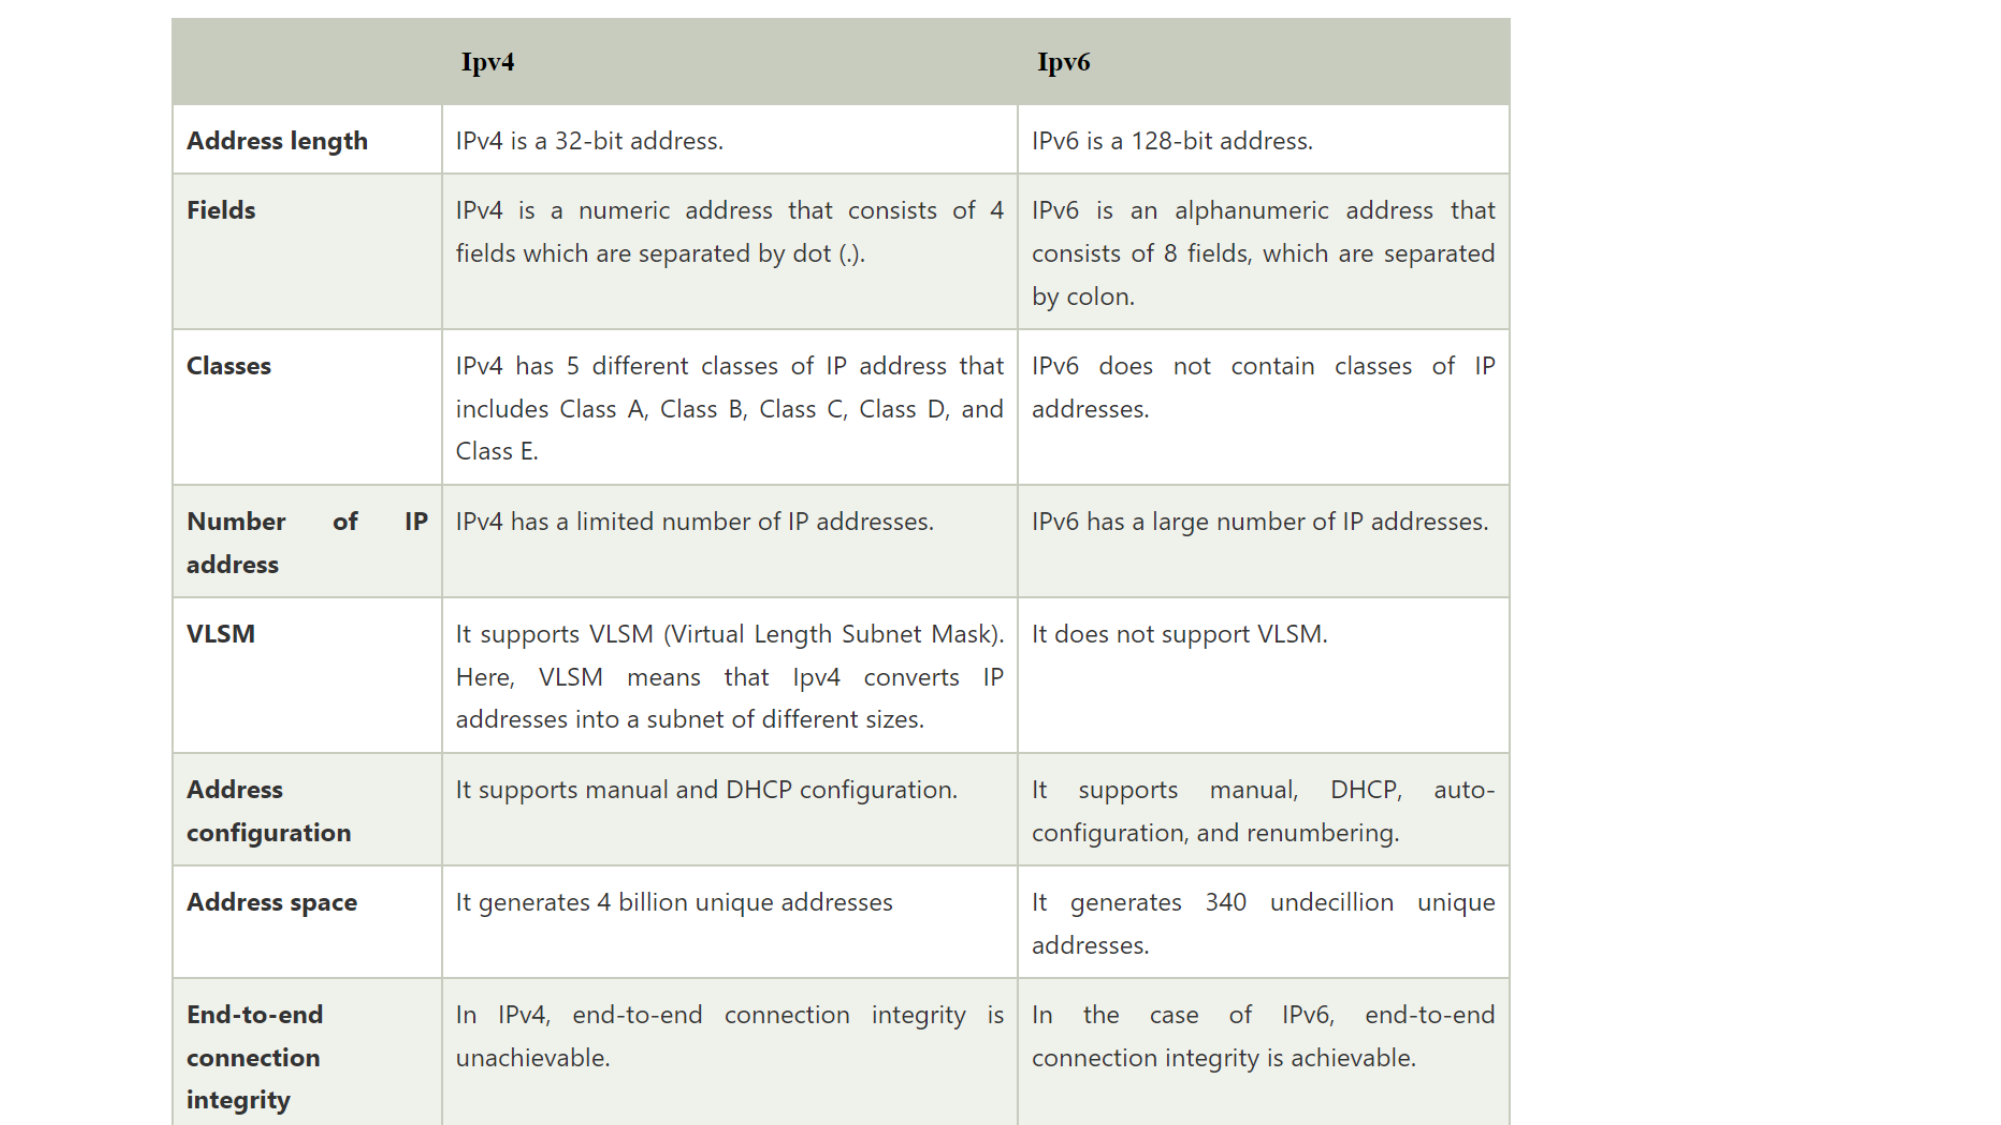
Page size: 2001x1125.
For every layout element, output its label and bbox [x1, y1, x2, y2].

list [164, 0, 1515, 1125]
